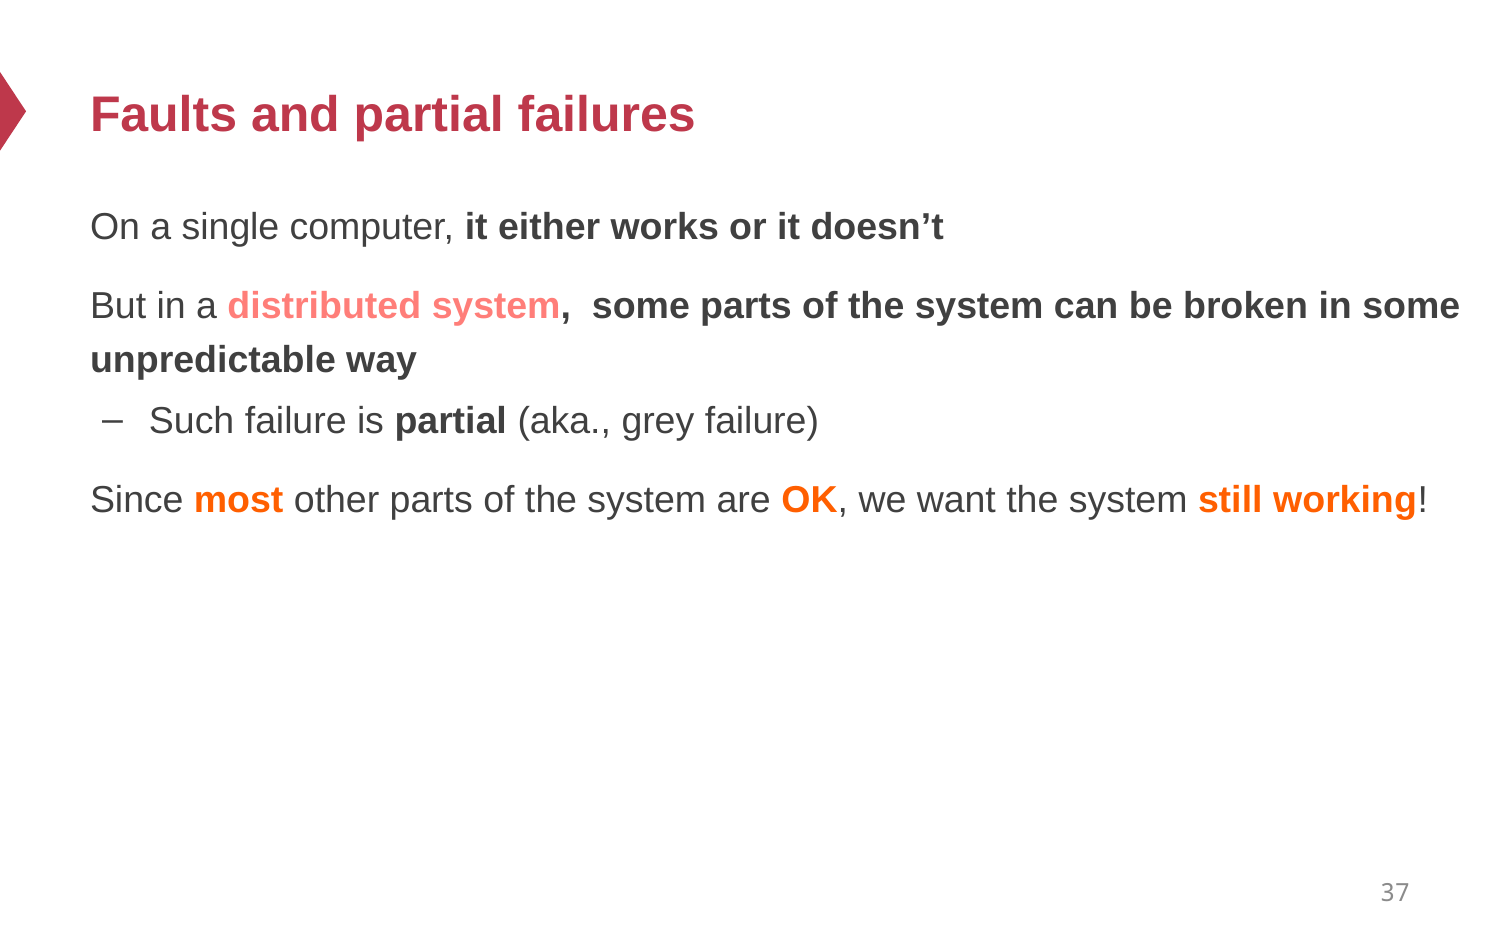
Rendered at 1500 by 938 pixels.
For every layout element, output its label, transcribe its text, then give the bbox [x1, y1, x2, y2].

title Faults and partial failures [75, 37, 1425, 185]
slide_number 37 [1074, 868, 1425, 919]
text_box On a single computer, it either works or it doesn’t But in a distributed system, some parts of the system can be broken in some unpredictable way Such failure is partial (aka., grey failure) Since most other parts of the system are OK, we want the system still working! [74, 185, 1500, 804]
